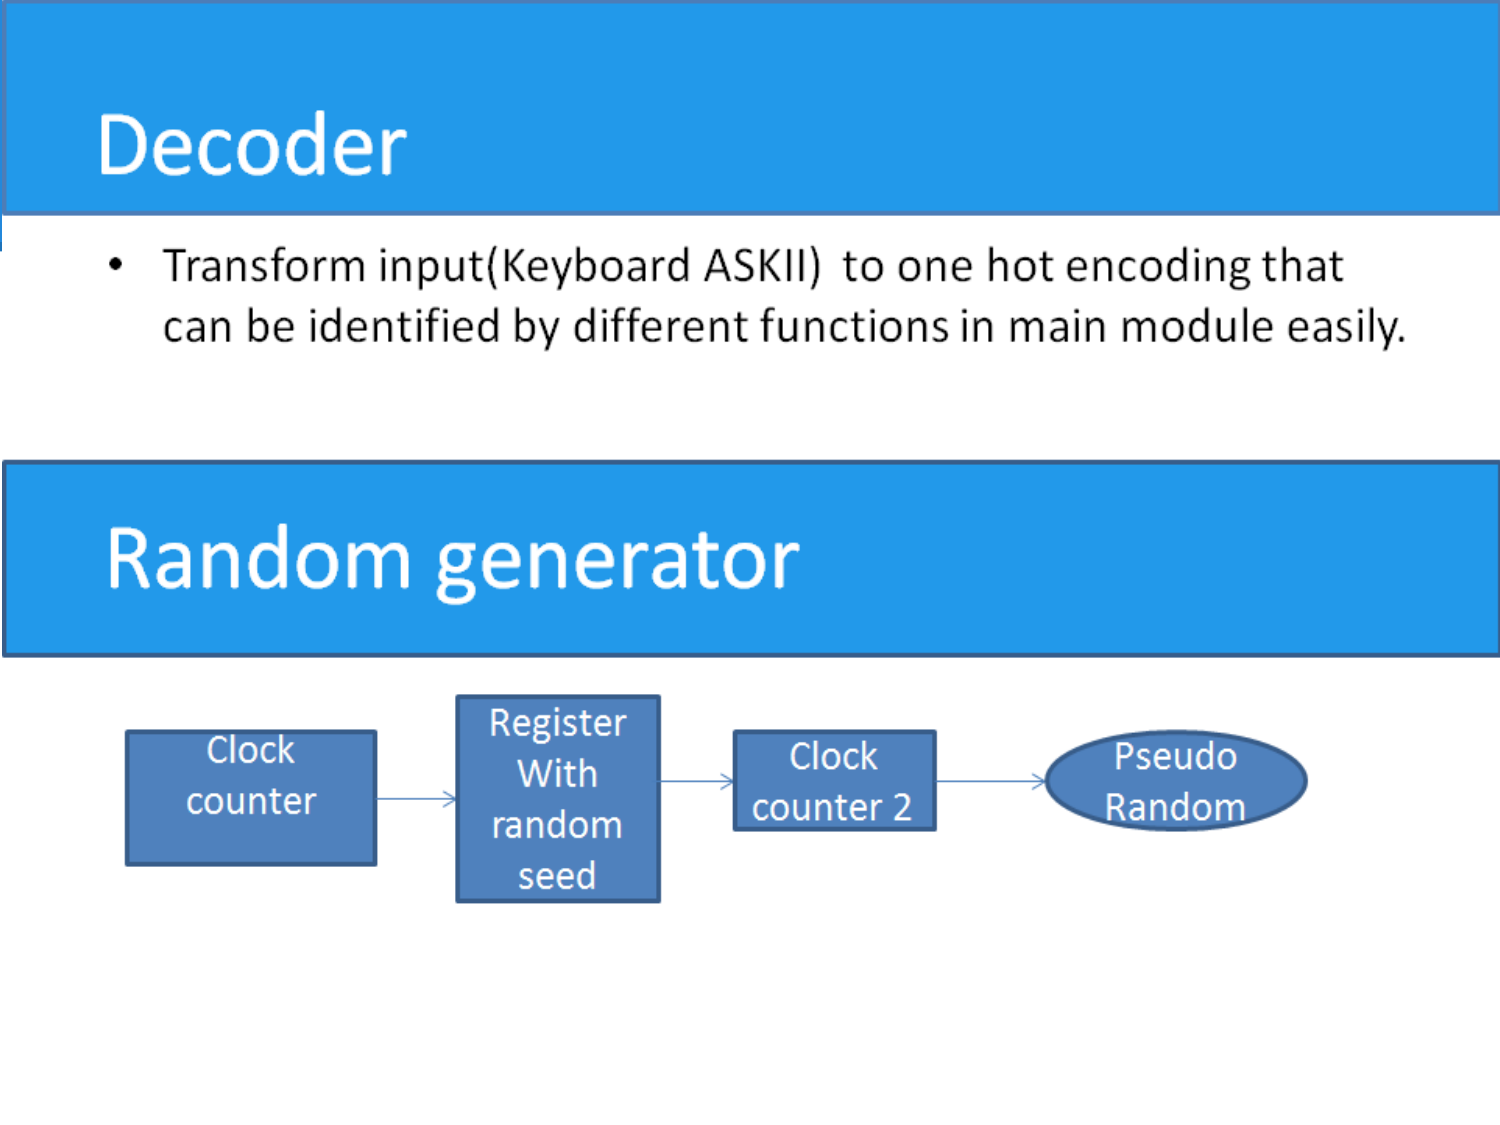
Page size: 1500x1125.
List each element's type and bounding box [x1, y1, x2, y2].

picture [2, 0, 1500, 927]
